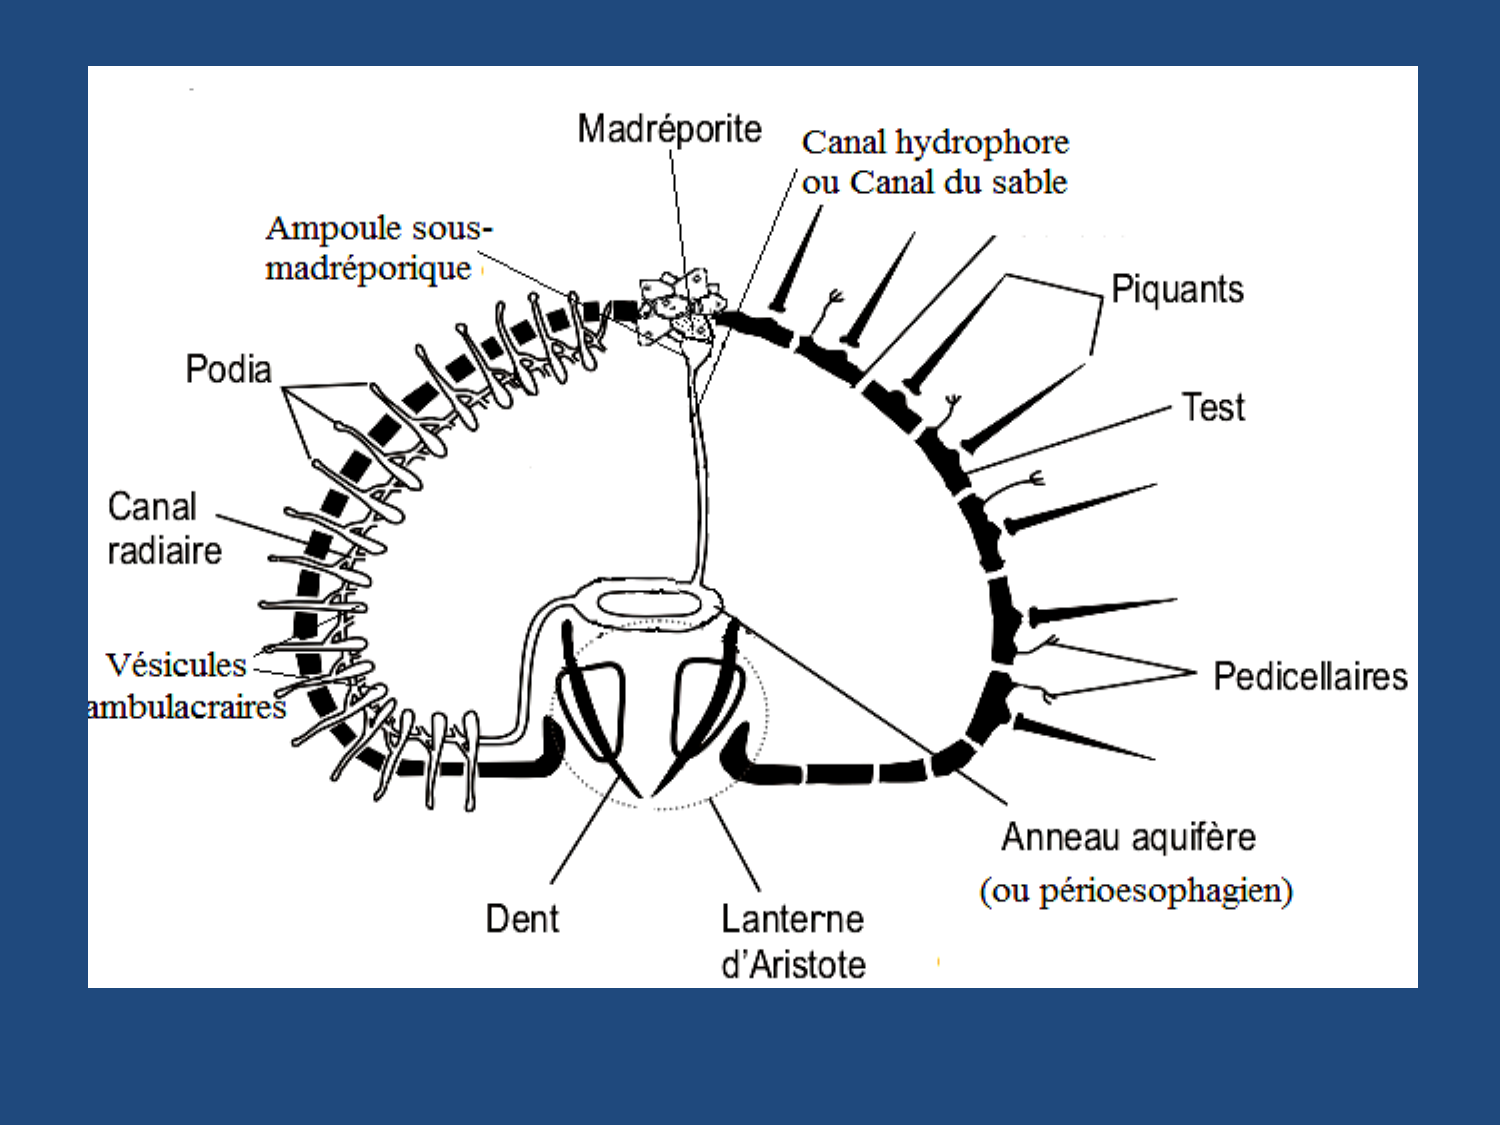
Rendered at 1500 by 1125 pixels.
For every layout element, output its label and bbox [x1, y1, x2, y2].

picture [88, 66, 1418, 988]
